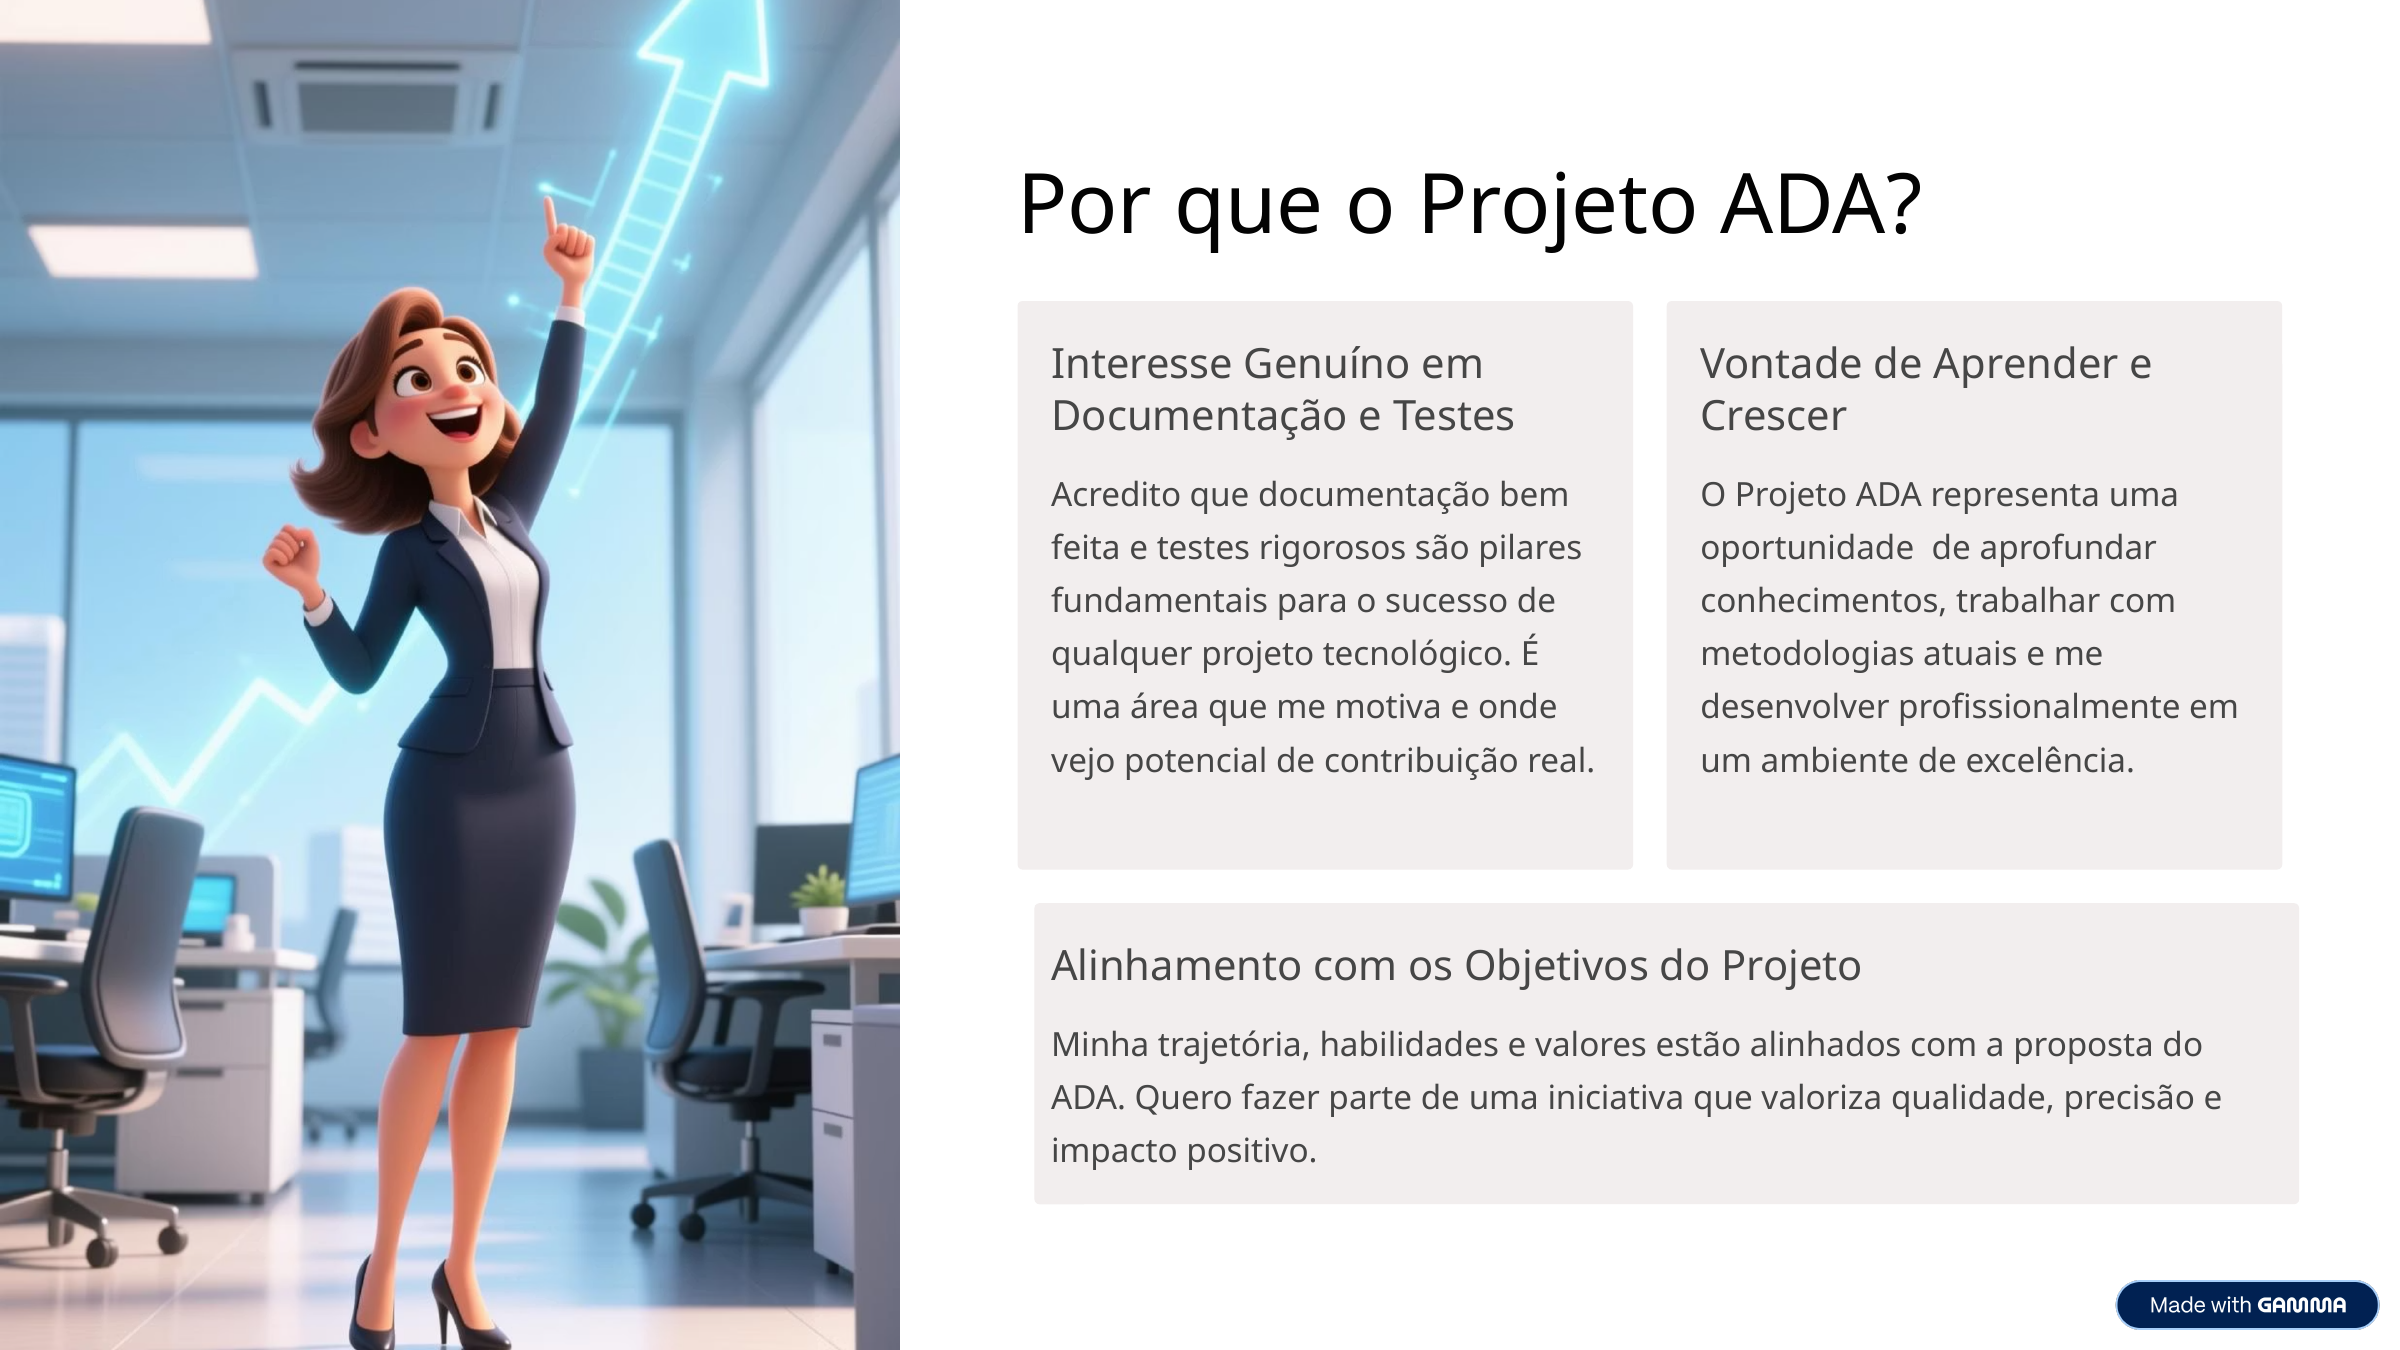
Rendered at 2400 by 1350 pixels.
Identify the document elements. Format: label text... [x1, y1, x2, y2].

text_box Por que o Projeto ADA? [1017, 145, 1942, 251]
text_box Vontade de Aprender e Crescer [1700, 334, 2249, 440]
text_box [1666, 301, 2283, 870]
text_box Acredito que documentação bem feita e testes rigorosos são pilares fundamentais para o sucesso de qualquer projeto tecnológico. É uma área que me motiva e onde vejo potencial de contribuição real. [1051, 459, 1600, 836]
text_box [1051, 936, 2249, 1171]
text_box [1034, 903, 2300, 1205]
picture [2106, 1271, 2389, 1339]
text_box O Projeto ADA representa uma oportunidade de aprofundar conhecimentos, trabalhar com metodologias atuais e me desenvolver profissionalmente em um ambiente de excelência. [1700, 459, 2249, 836]
picture [0, 0, 900, 1350]
text_box [1017, 301, 1634, 870]
text_box Interesse Genuíno em Documentação e Testes [1051, 334, 1600, 440]
